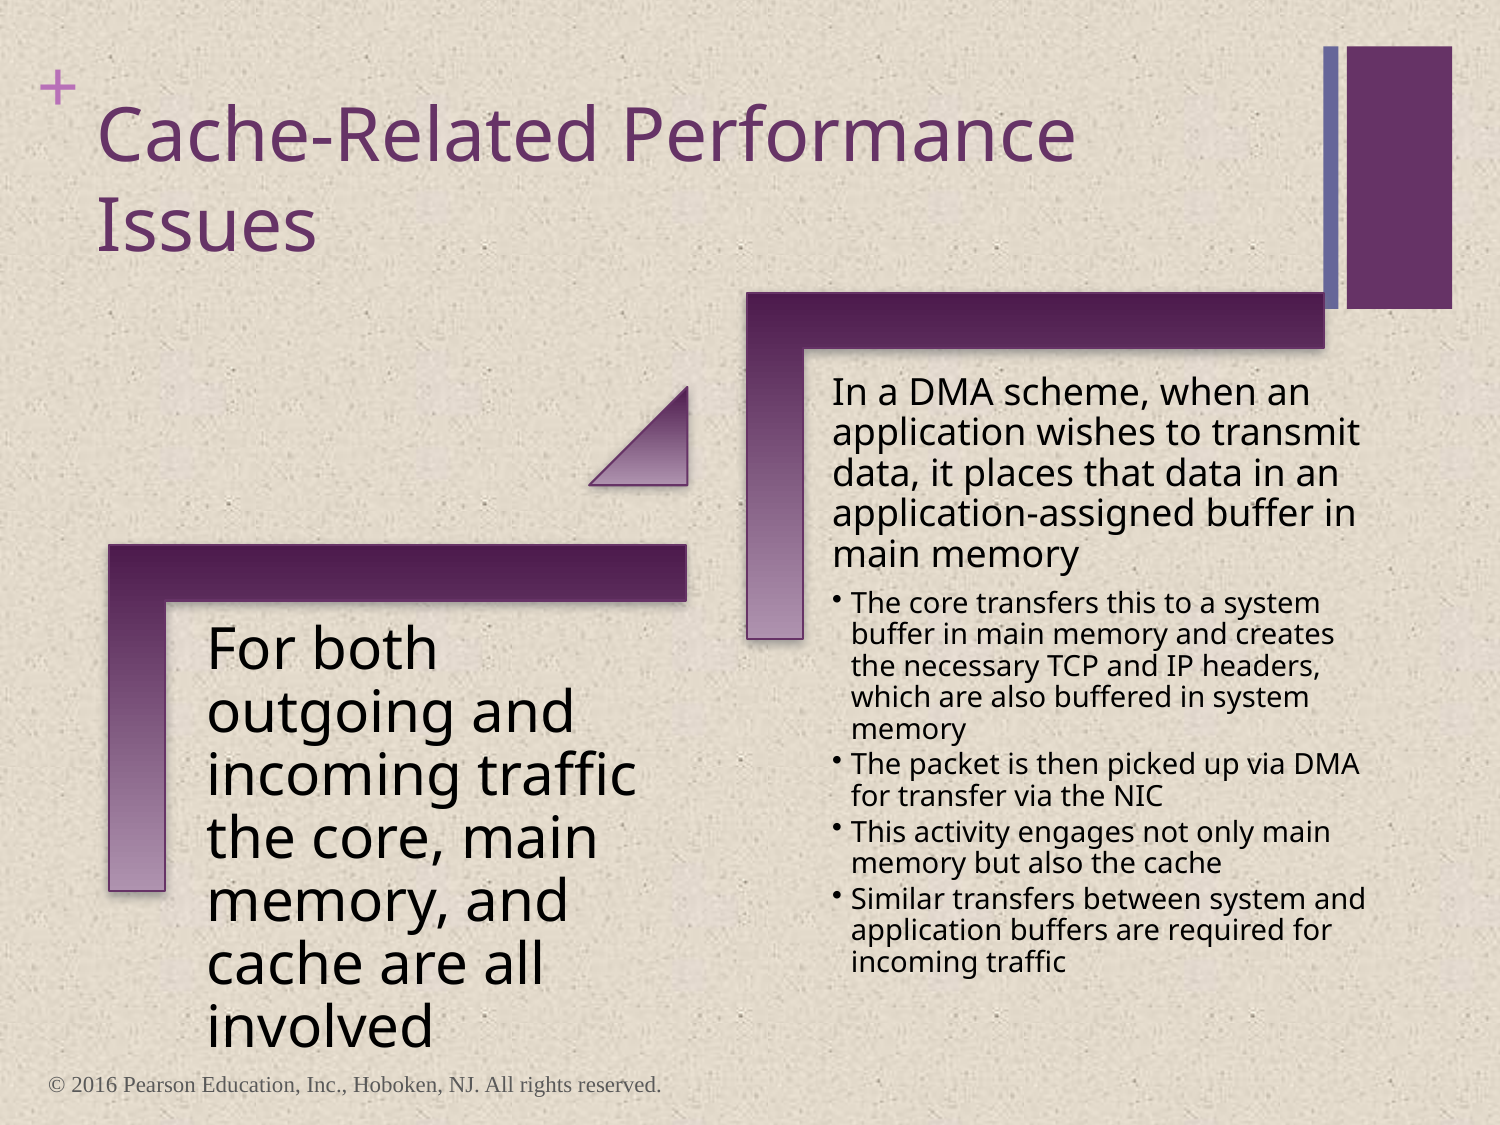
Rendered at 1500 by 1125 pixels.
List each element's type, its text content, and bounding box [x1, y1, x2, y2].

footer © 2016 Pearson Education, Inc., Hoboken, NJ. All rights reserved. [33, 1053, 1038, 1114]
title Cache-Related Performance Issues [81, 79, 1322, 251]
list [63, 254, 1395, 1060]
picture [0, 0, 1500, 1125]
